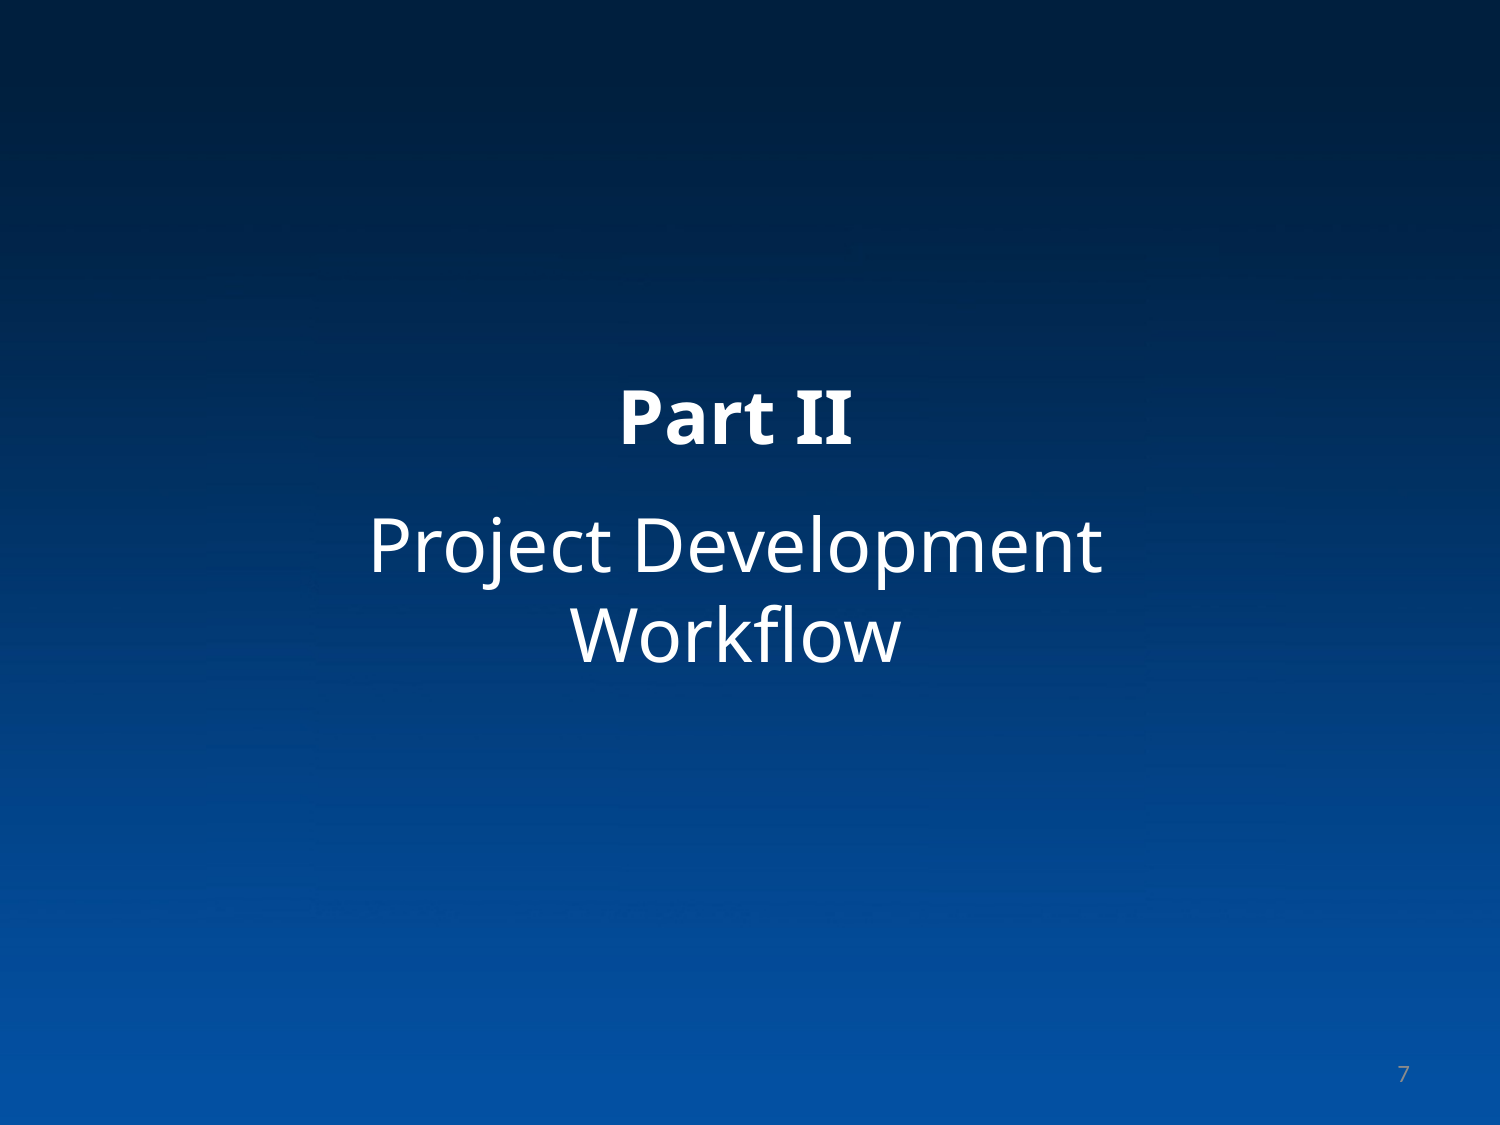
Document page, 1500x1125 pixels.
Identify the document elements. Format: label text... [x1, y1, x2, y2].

picture [0, 0, 1500, 1125]
text_box Part II Project Development Workflow [229, 362, 1243, 685]
slide_number 7 [1074, 1042, 1425, 1103]
